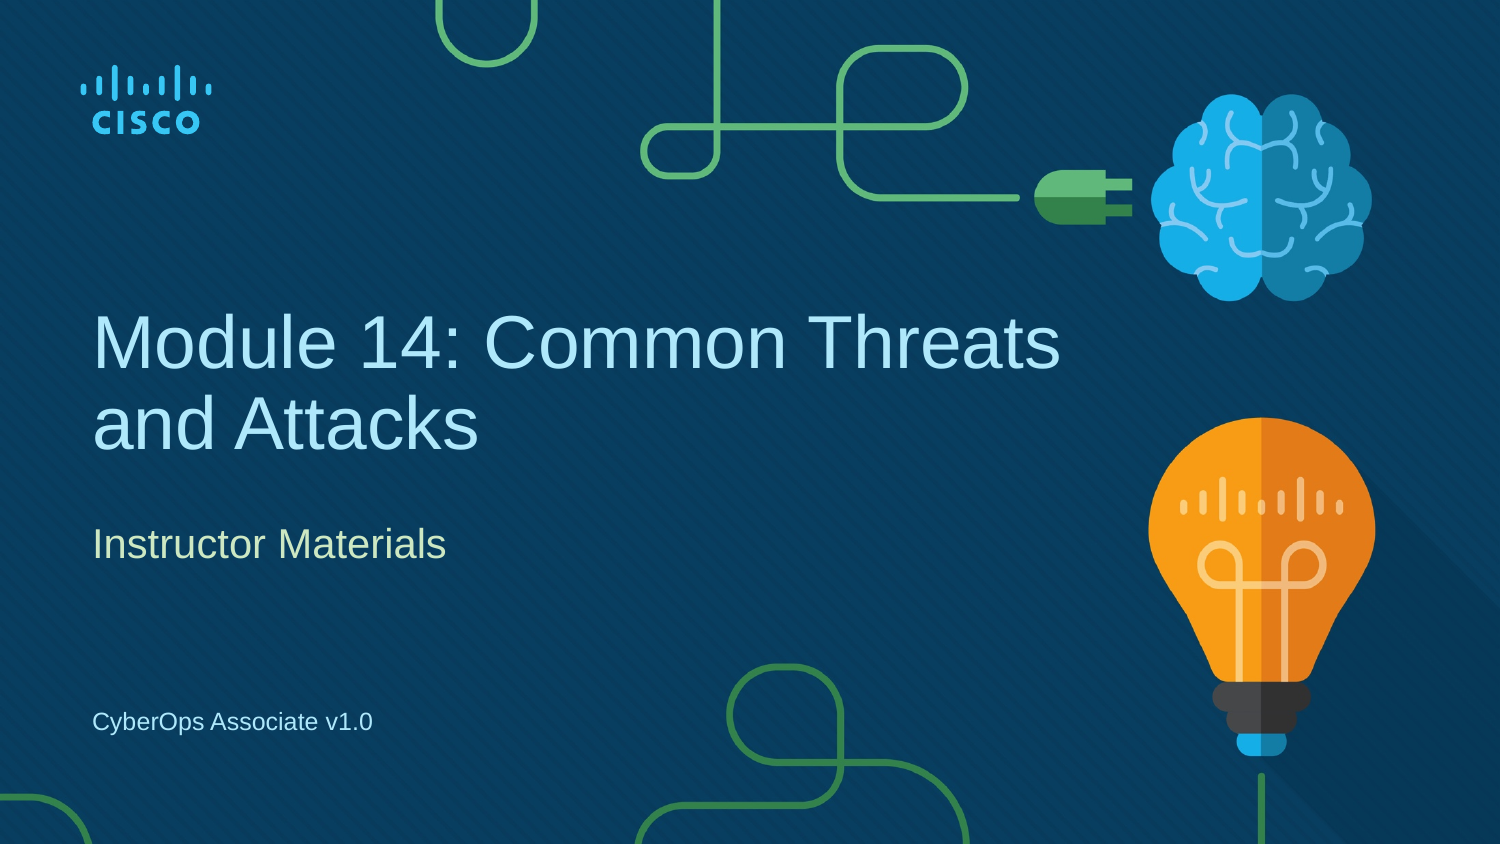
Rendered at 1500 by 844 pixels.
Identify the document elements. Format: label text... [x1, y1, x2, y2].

list Instructor Materials [77, 513, 1049, 563]
subtitle CyberOps Associate v1.0 [77, 624, 466, 773]
title Module 14: Common Threats and Attacks [77, 200, 1153, 474]
picture [0, 0, 1500, 844]
